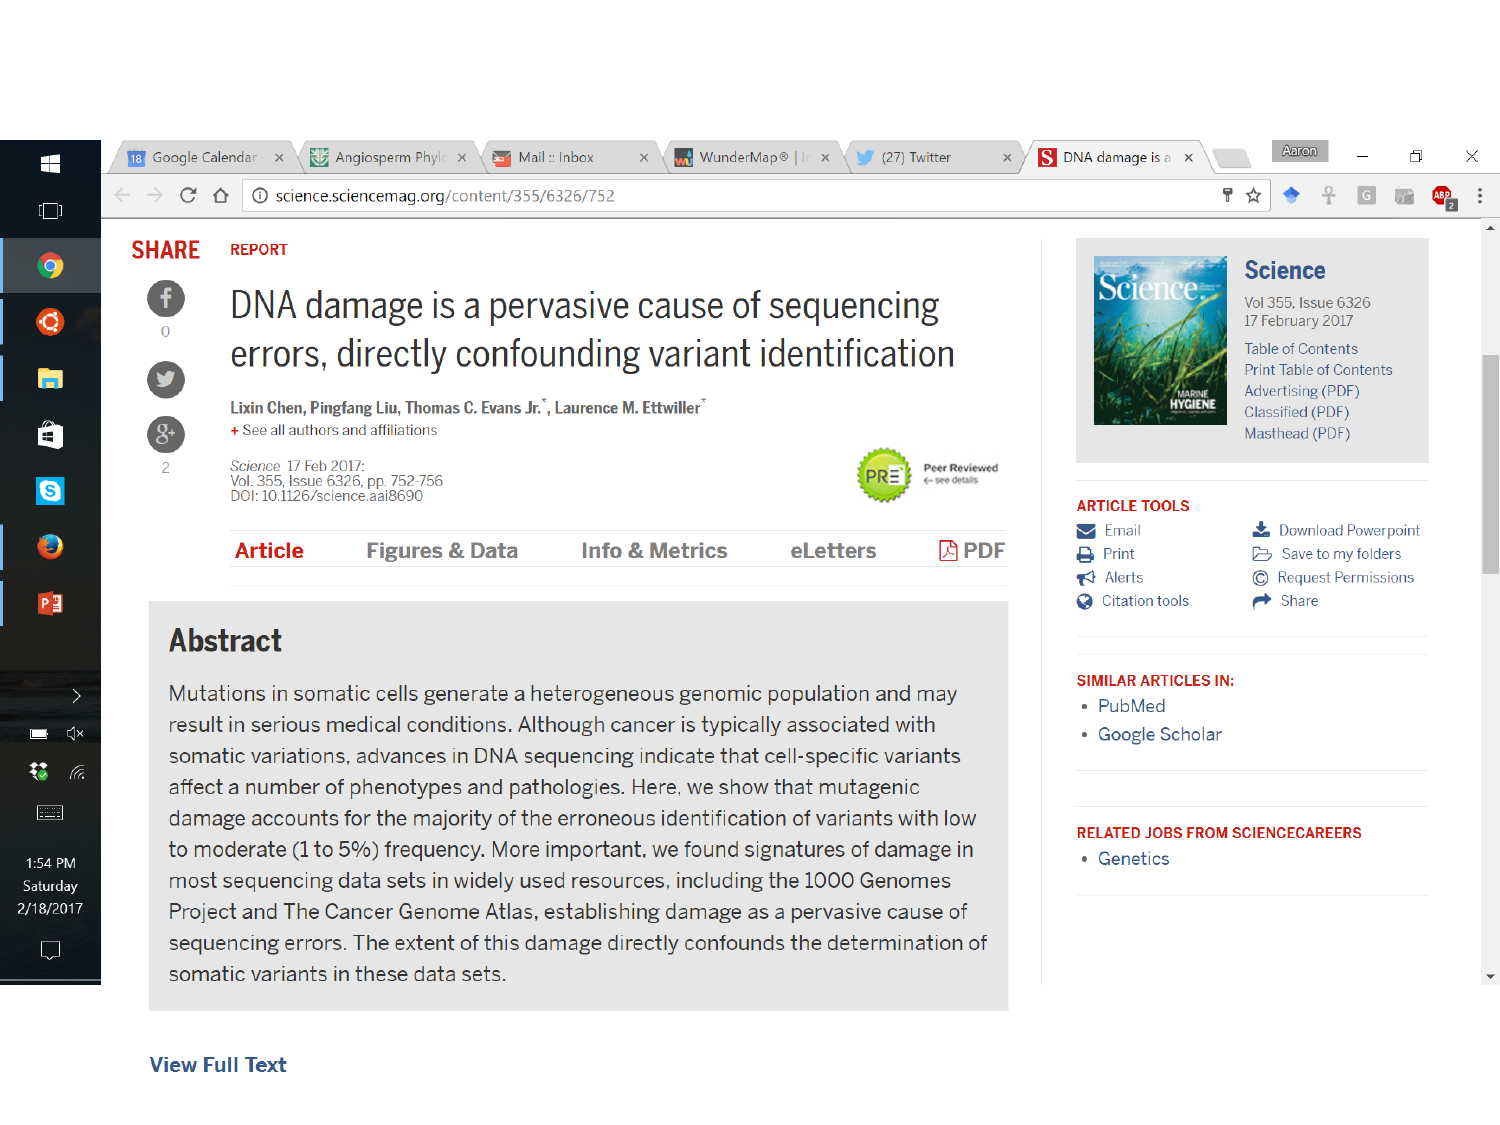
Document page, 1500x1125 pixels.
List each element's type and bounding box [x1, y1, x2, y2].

picture [0, 140, 1500, 1089]
